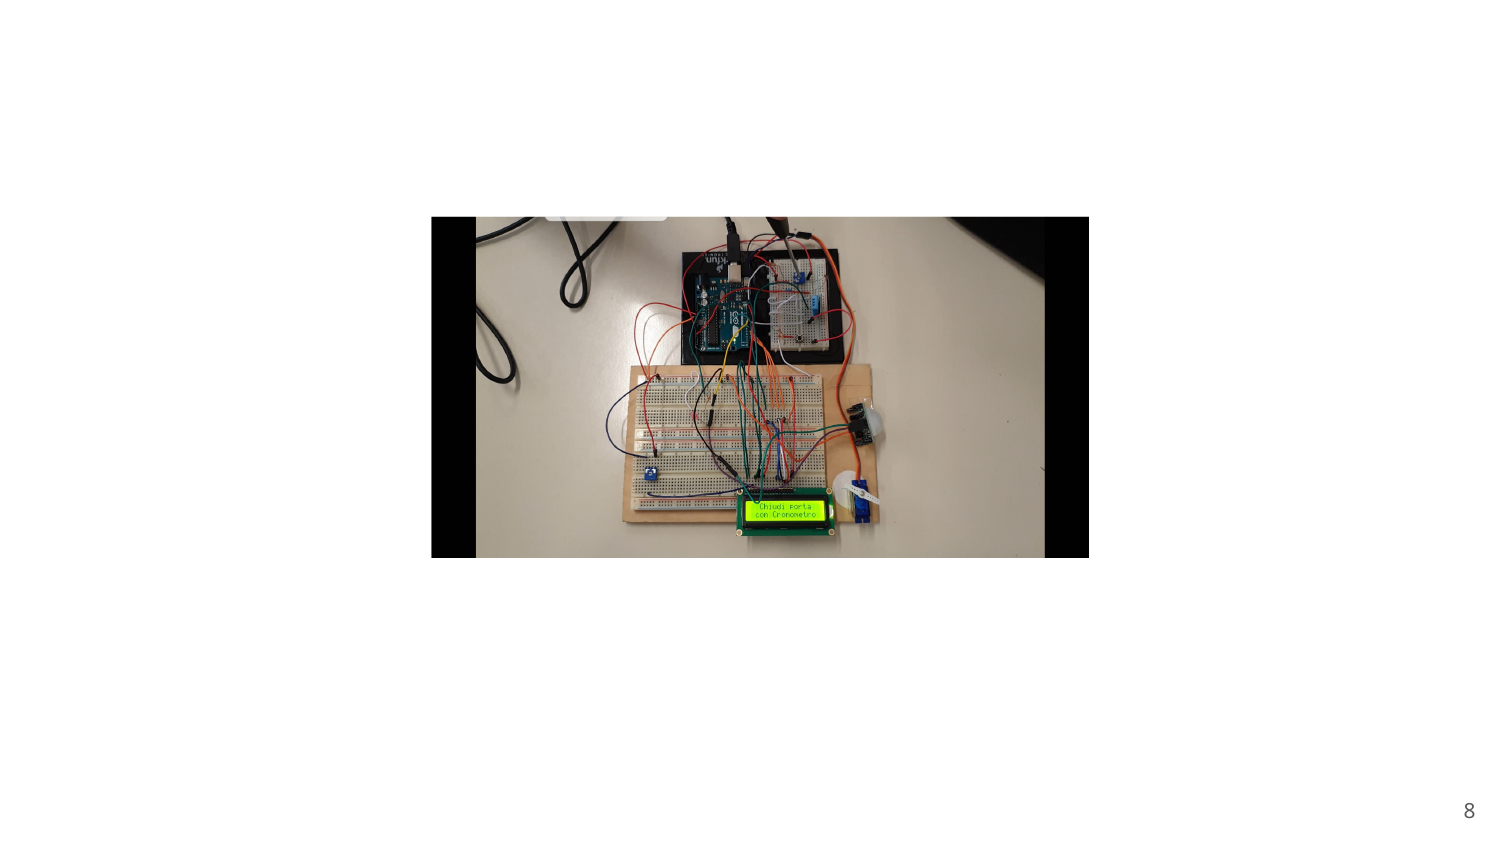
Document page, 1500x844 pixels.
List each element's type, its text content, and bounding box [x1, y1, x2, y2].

picture [432, 58, 1089, 716]
slide_number ‹#› [1400, 779, 1491, 844]
